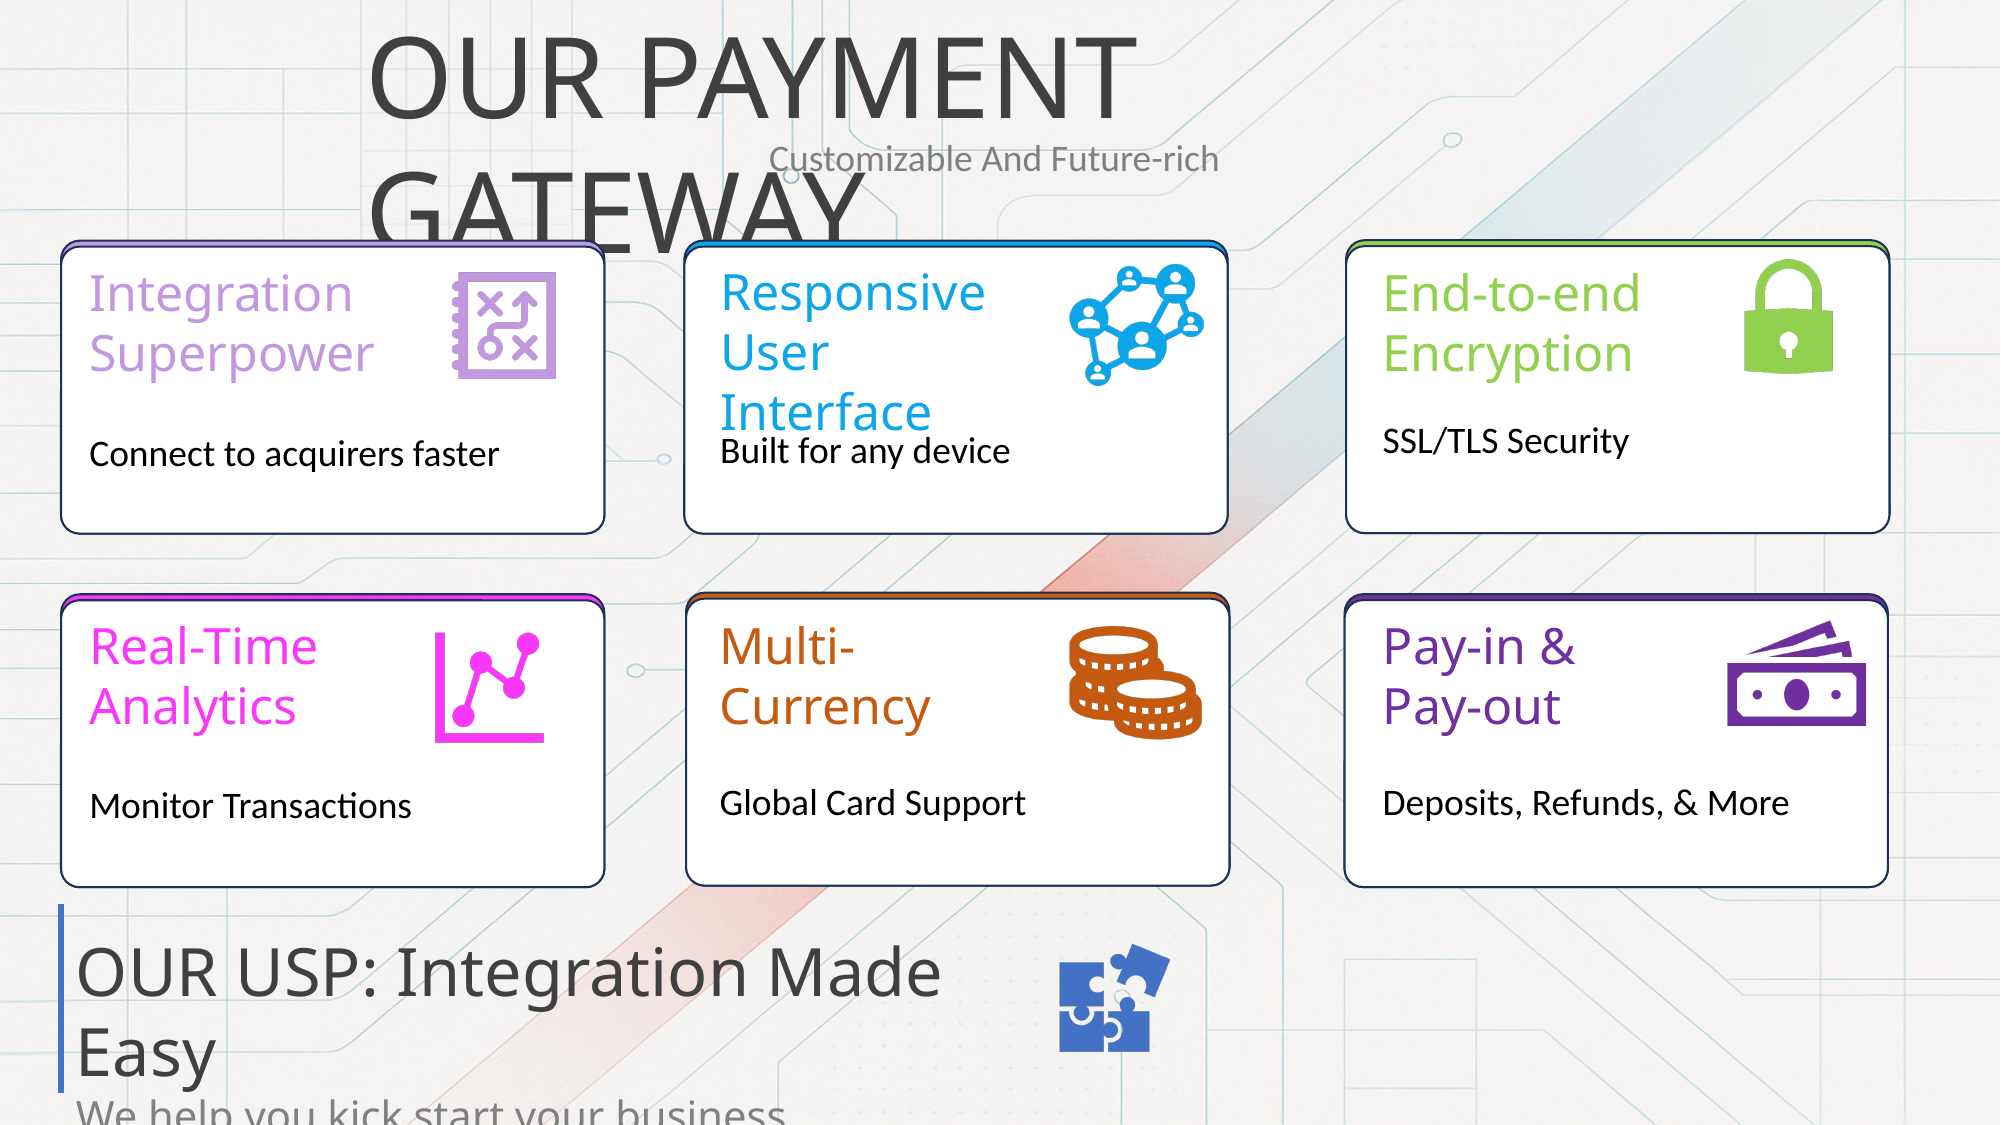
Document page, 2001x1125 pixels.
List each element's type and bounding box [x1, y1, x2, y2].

text_box [61, 904, 1190, 1093]
picture [0, 0, 2000, 1125]
text_box [60, 240, 1890, 888]
